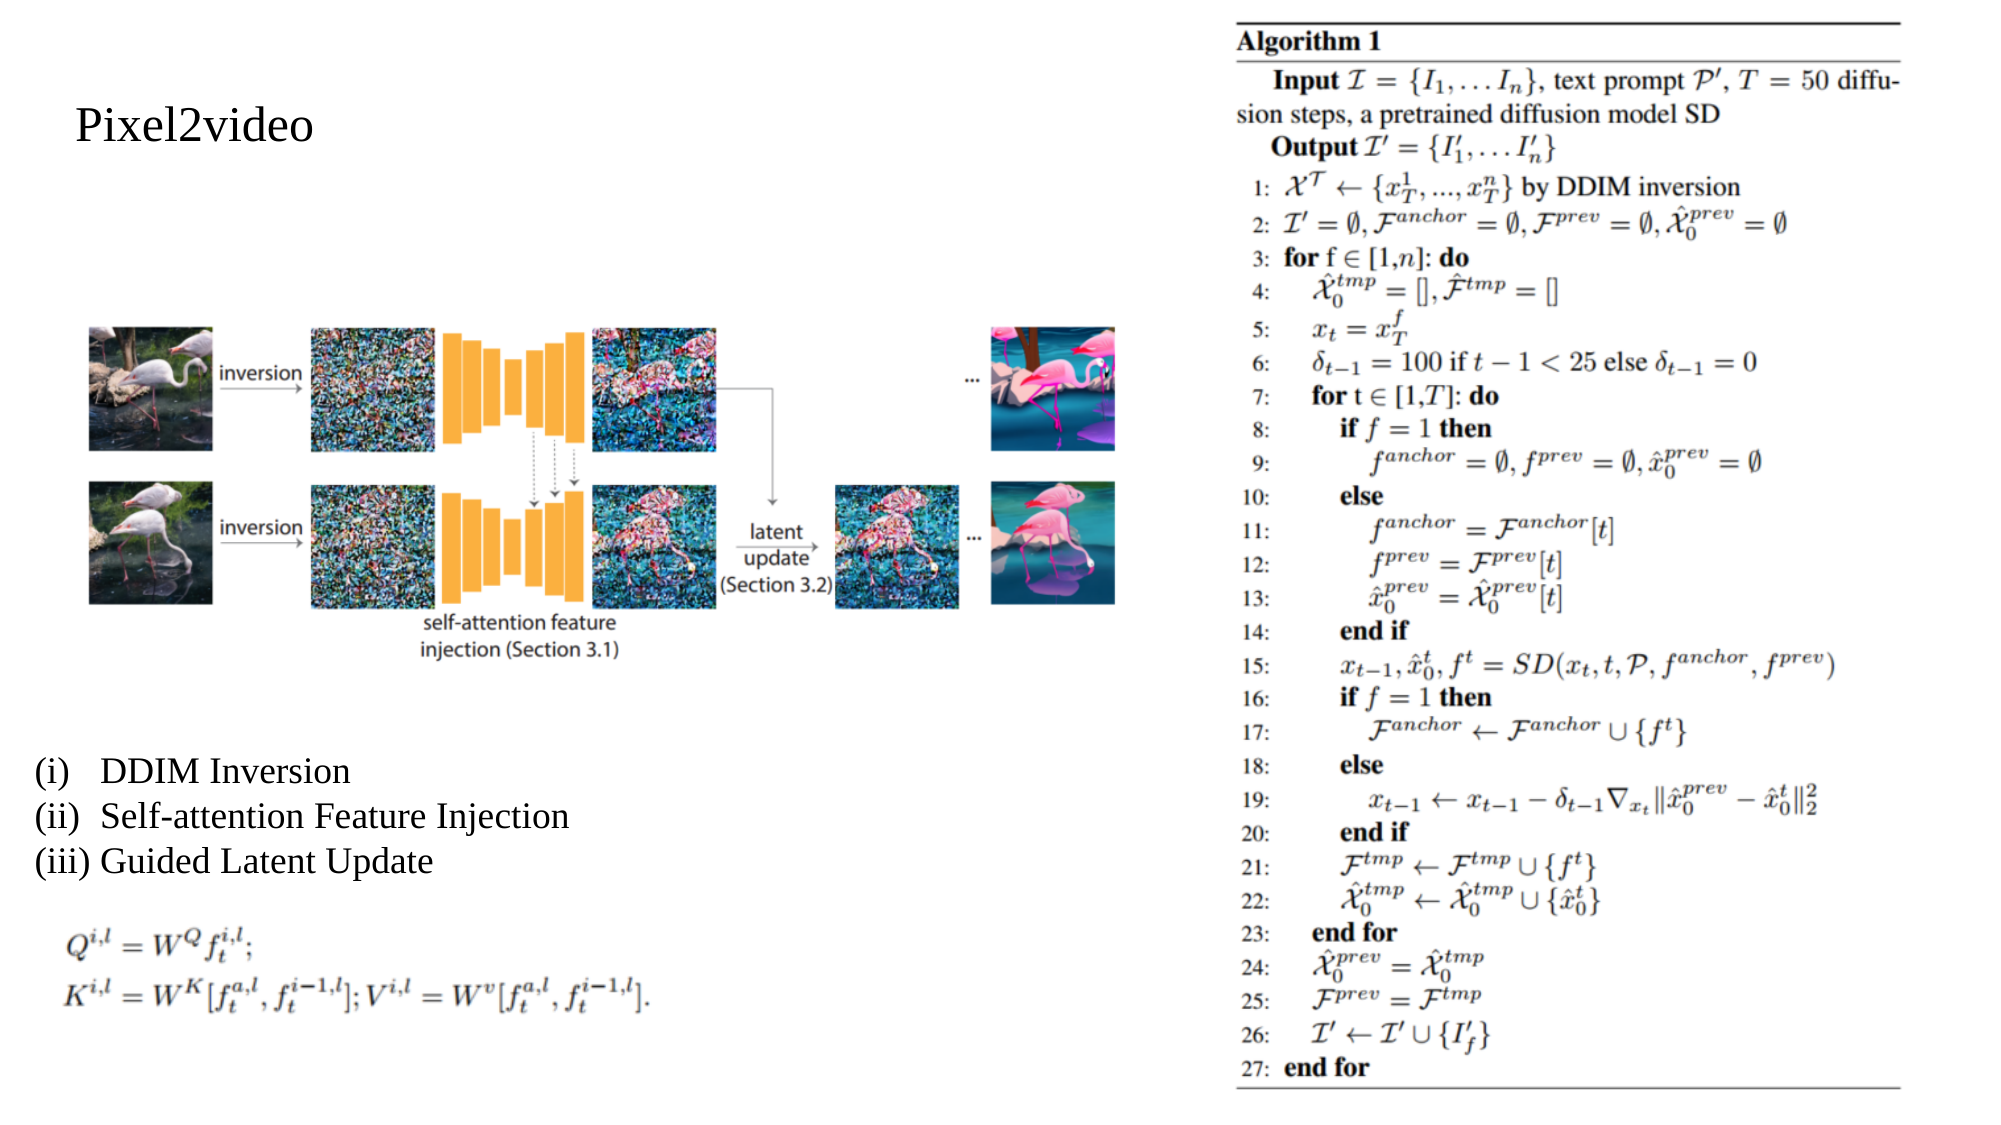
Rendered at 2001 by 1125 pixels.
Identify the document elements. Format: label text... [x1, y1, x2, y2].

picture [59, 274, 1161, 678]
text_box Pixel2video [60, 83, 330, 159]
picture [19, 906, 700, 1042]
text_box DDIM Inversion Self-attention Feature Injection Guided Latent Update [19, 738, 599, 889]
picture [1208, 0, 1941, 1125]
